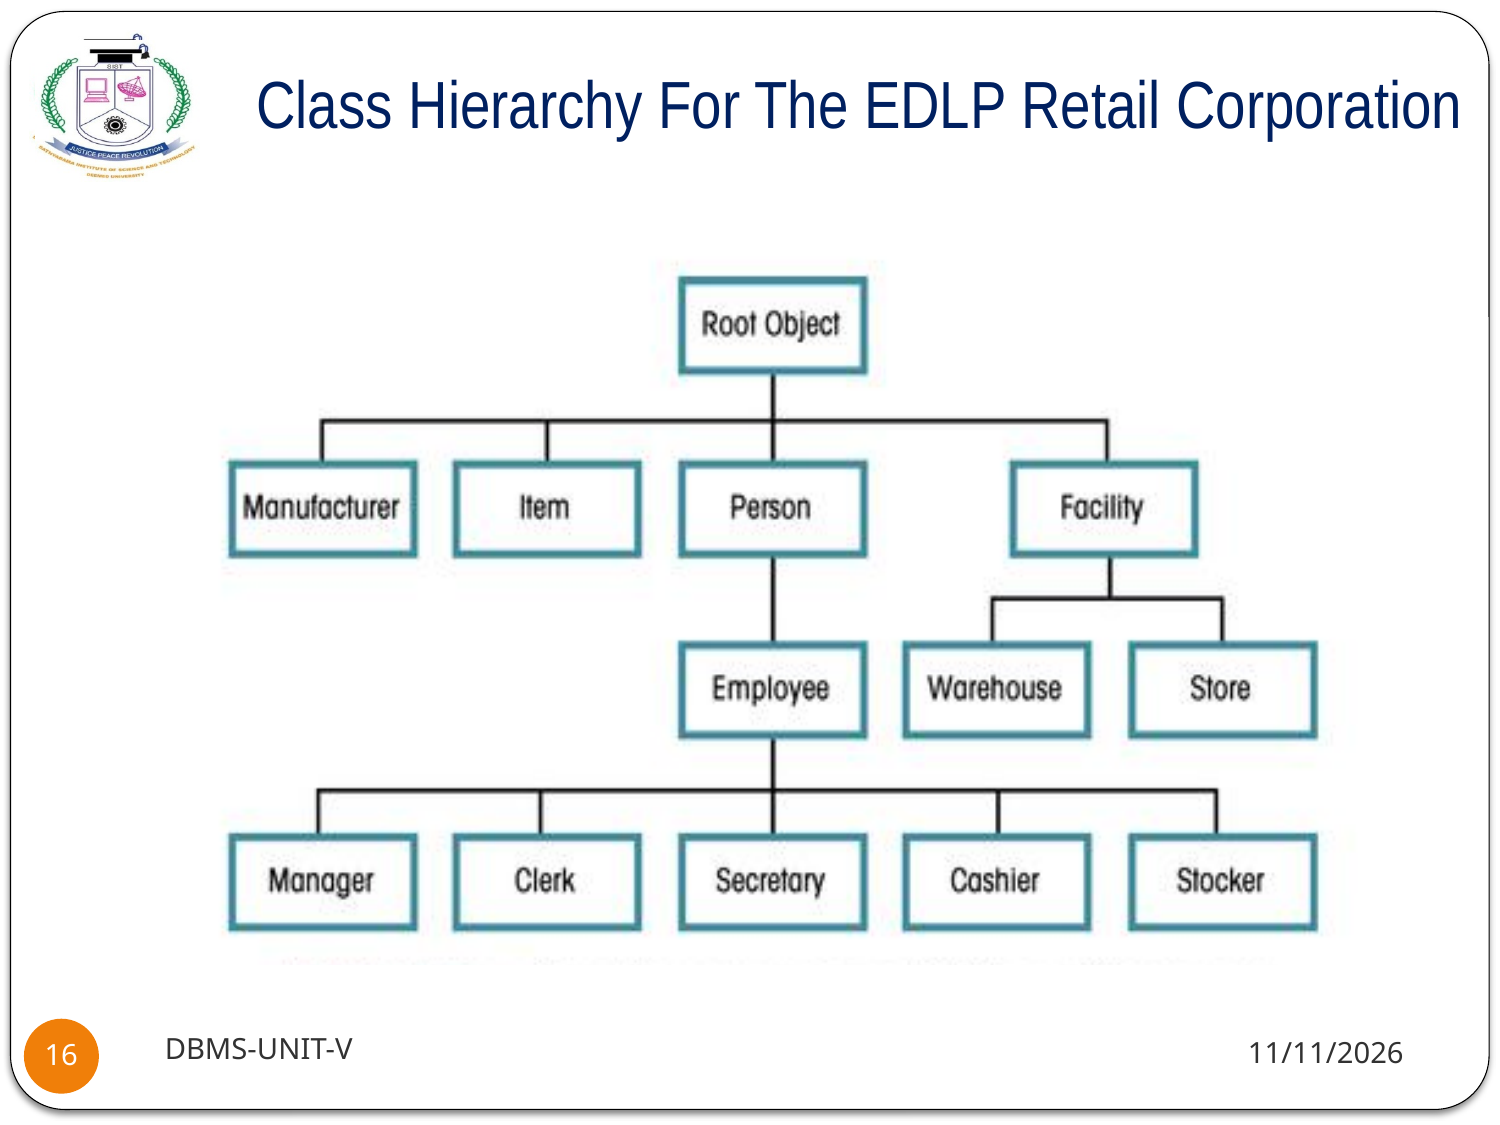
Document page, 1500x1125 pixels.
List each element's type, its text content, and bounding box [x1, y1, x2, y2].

footer DBMS-UNIT-V [150, 1012, 800, 1088]
text_box Class Hierarchy For The EDLP Retail Corporation [241, 54, 1480, 150]
picture [144, 219, 1419, 965]
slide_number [1012, 1015, 1419, 1094]
picture [29, 30, 200, 182]
slide_number 16 [23, 1018, 99, 1094]
